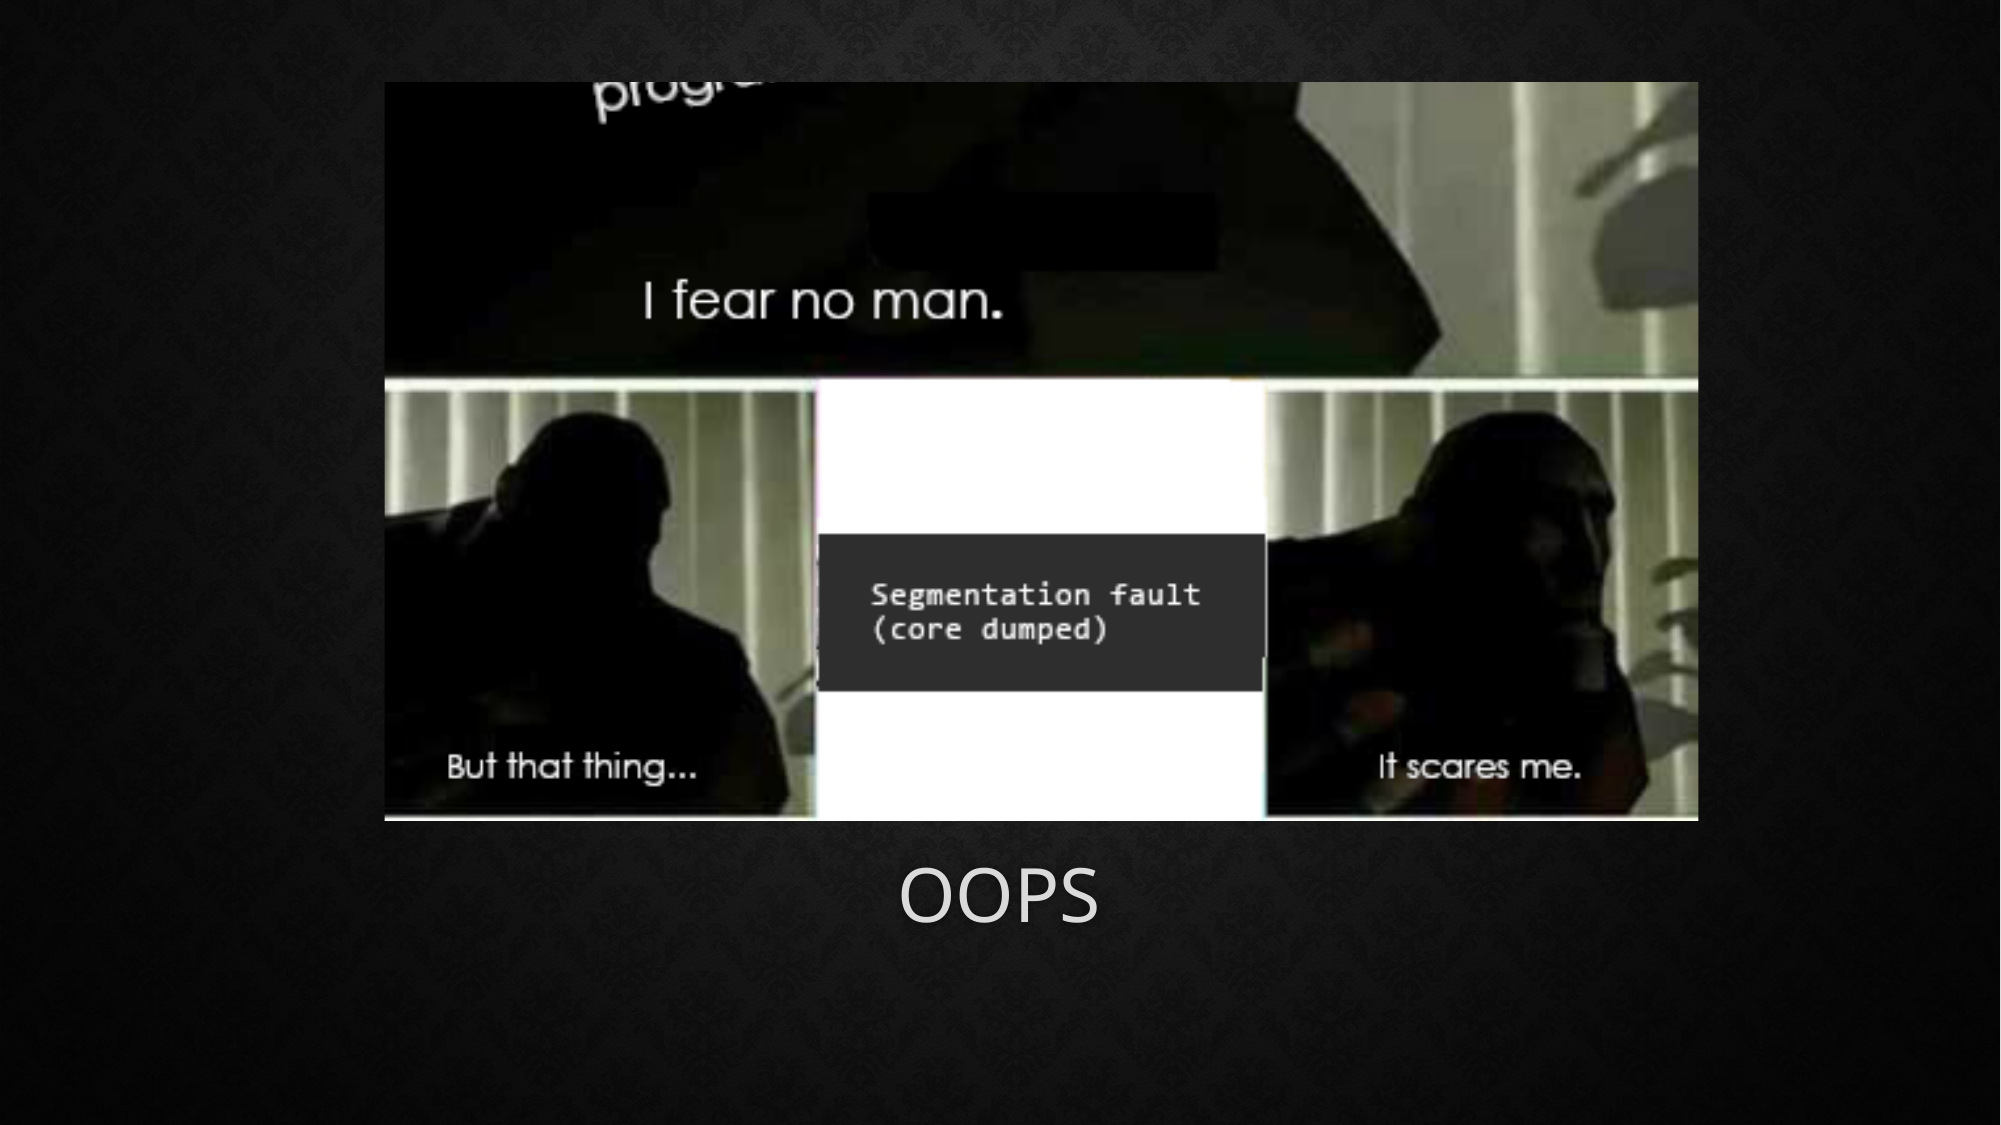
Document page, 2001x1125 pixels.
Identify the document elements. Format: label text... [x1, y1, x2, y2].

picture [384, 81, 1699, 822]
title OOPS [149, 790, 1849, 945]
